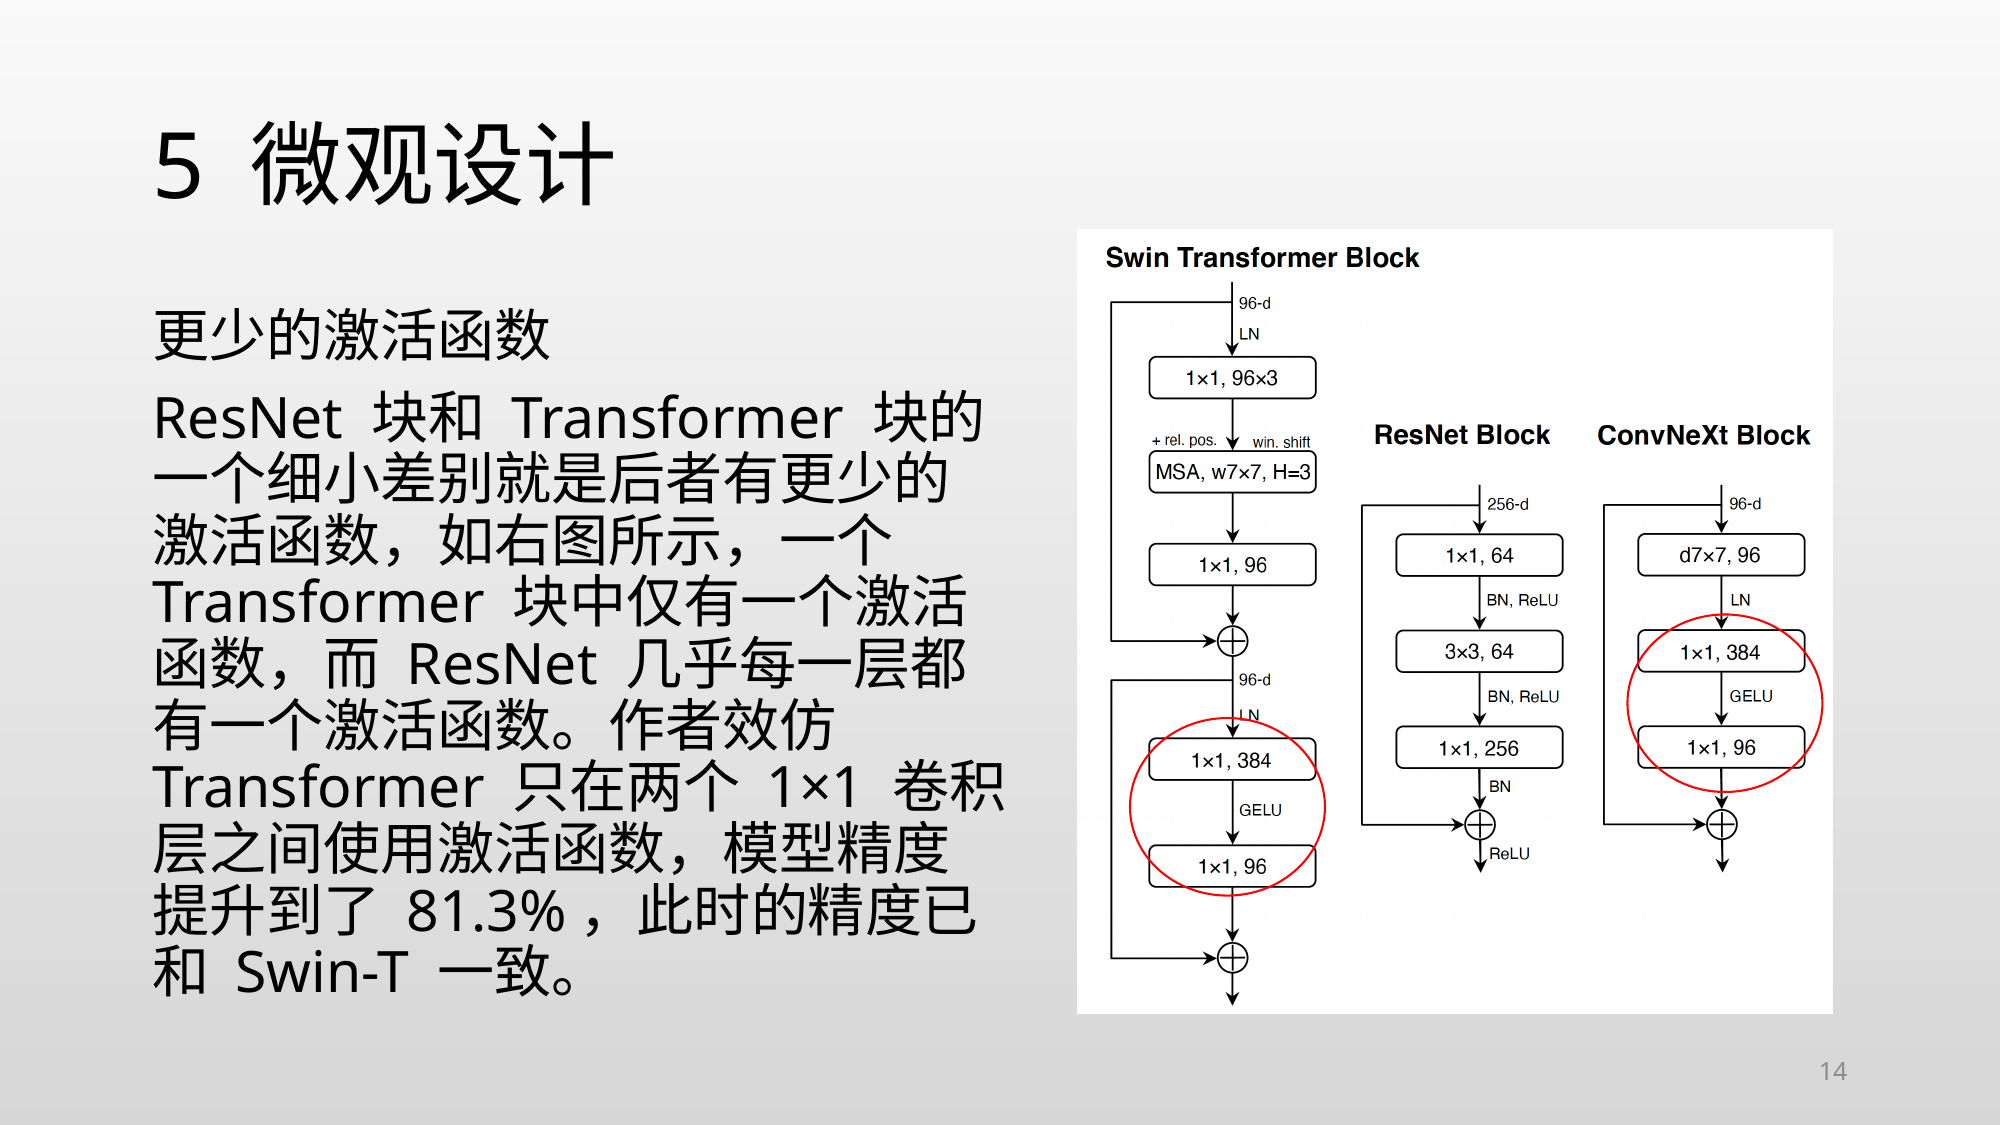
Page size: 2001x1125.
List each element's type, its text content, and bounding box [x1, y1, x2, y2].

picture [1077, 229, 1833, 1014]
list 更少的激活函数 ResNet 块和 Transformer 块的一个细小差别就是后者有更少的激活函数，如右图所示，一个 Transformer 块中仅有一个激活函数，而 ResNet 几乎每一层都有一个激活函数。作者效仿 Transformer 只在两个 1×1 卷积层之间使用激活函数，模型精度提升到了 81.3%，此时的精度已和 Swin-T 一致。 [137, 299, 1023, 1014]
title 5 微观设计 [137, 59, 1863, 278]
slide_number 14 [1412, 1042, 1863, 1103]
